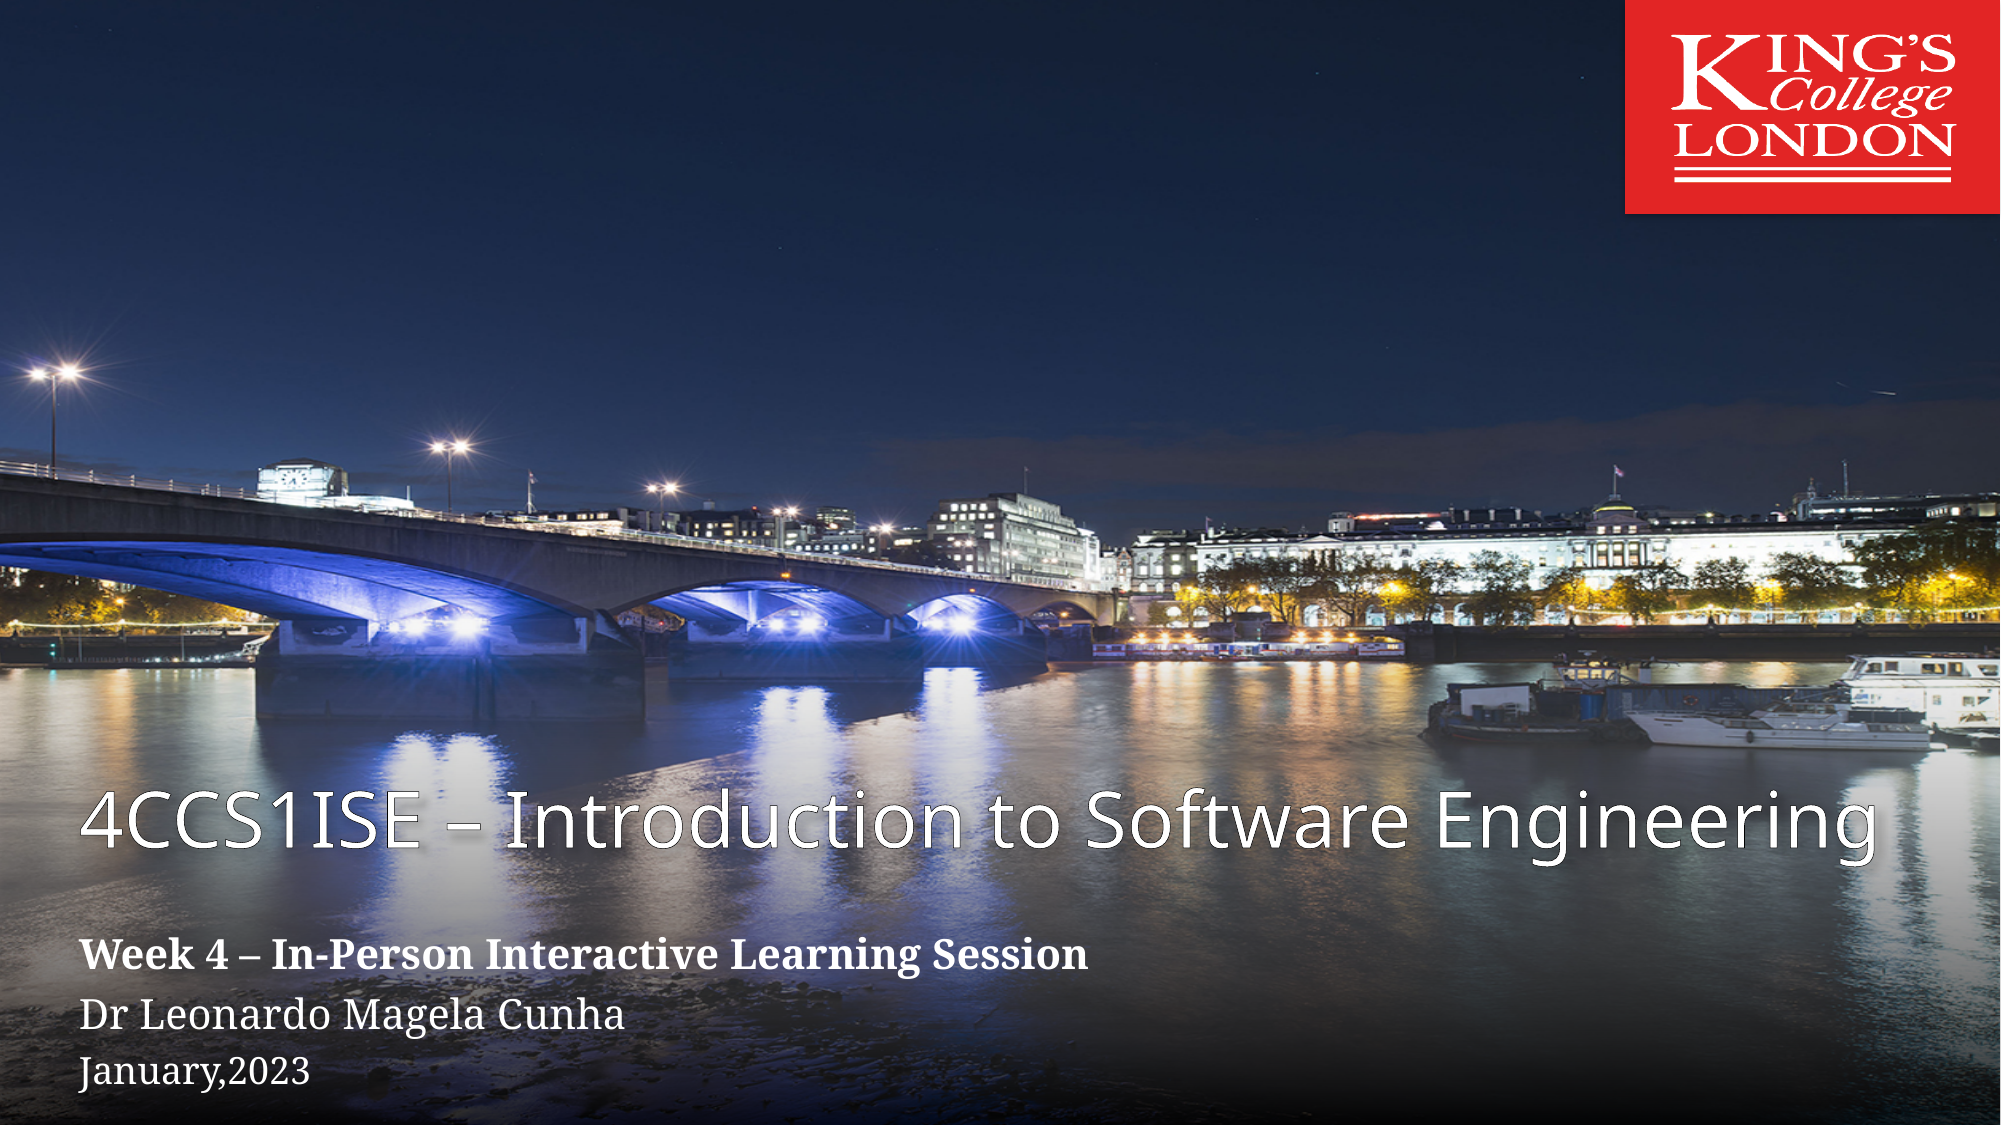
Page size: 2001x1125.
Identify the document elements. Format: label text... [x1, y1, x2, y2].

picture [0, 0, 2000, 629]
subtitle Week 4 – In-Person Interactive Learning Session Dr Leonardo Magela Cunha January,2023 [78, 918, 1922, 1096]
title 4CCS1ISE – Introduction to Software Engineering [78, 769, 1922, 889]
